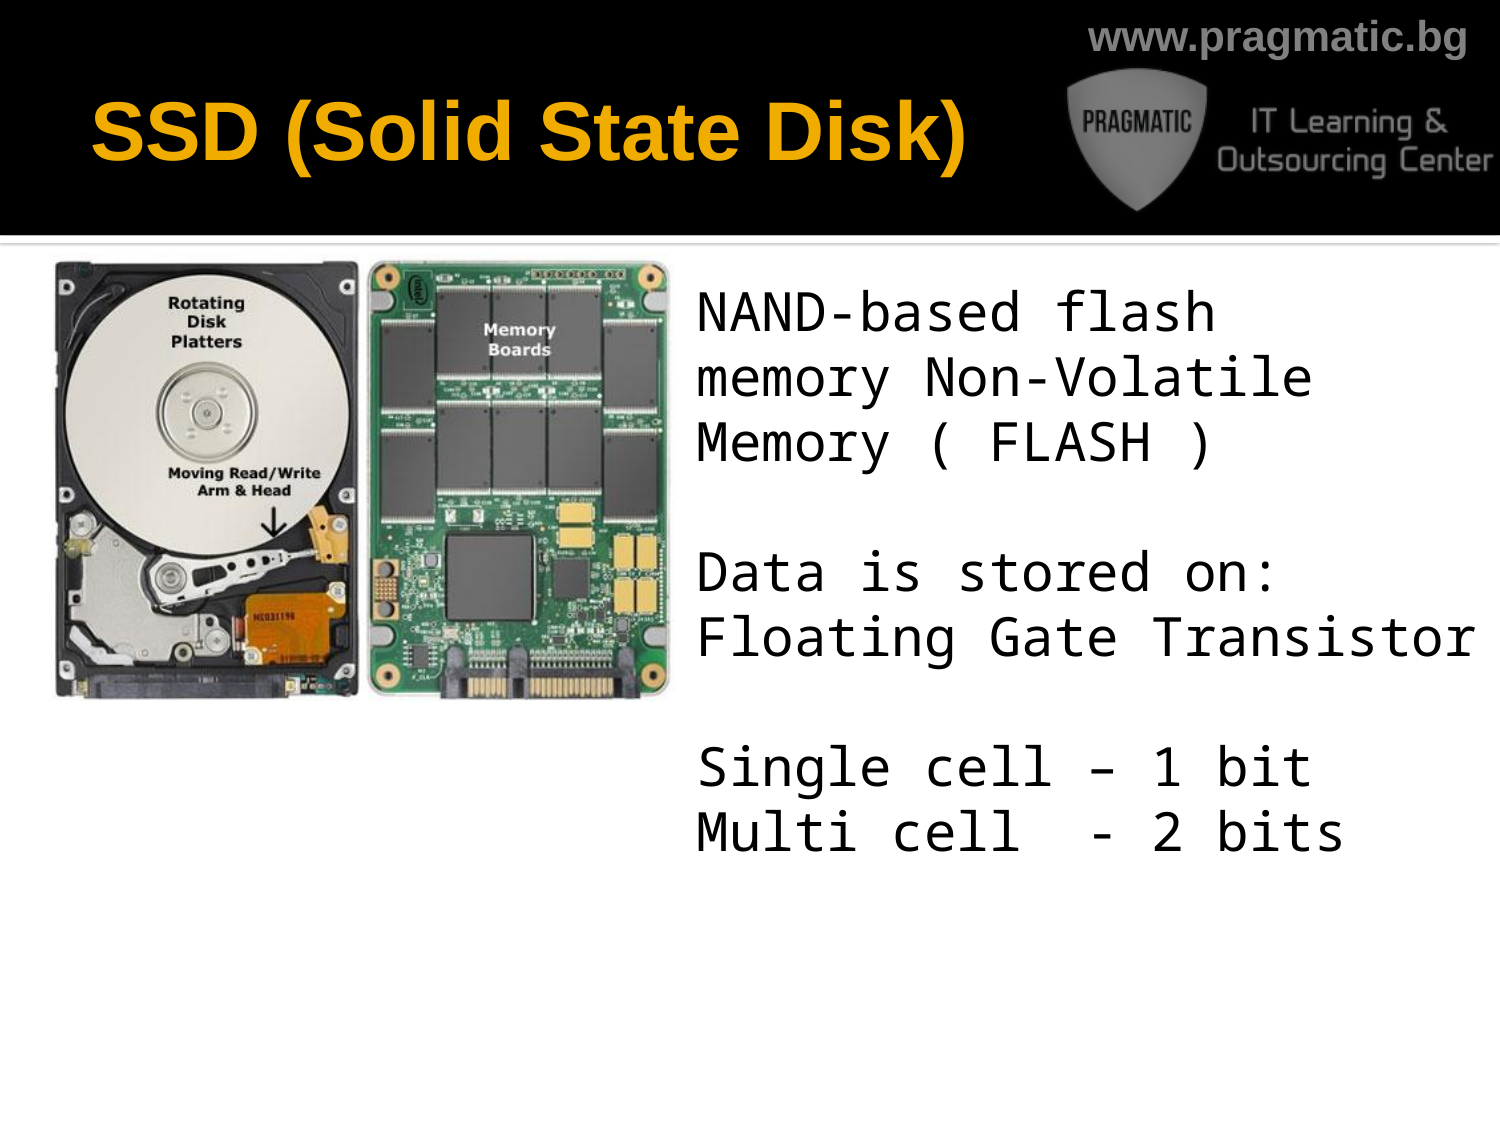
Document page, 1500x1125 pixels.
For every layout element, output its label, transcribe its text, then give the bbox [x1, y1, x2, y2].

picture [49, 253, 675, 709]
picture [1063, 62, 1500, 217]
text_box NAND-based flash memory Non-Volatile Memory ( FLASH ) Data is stored on: Floating Gate Transistor Single cell – 1 bit Multi cell - 2 bits [662, 262, 1500, 1024]
title SSD (Solid State Disk) [75, 24, 1063, 231]
